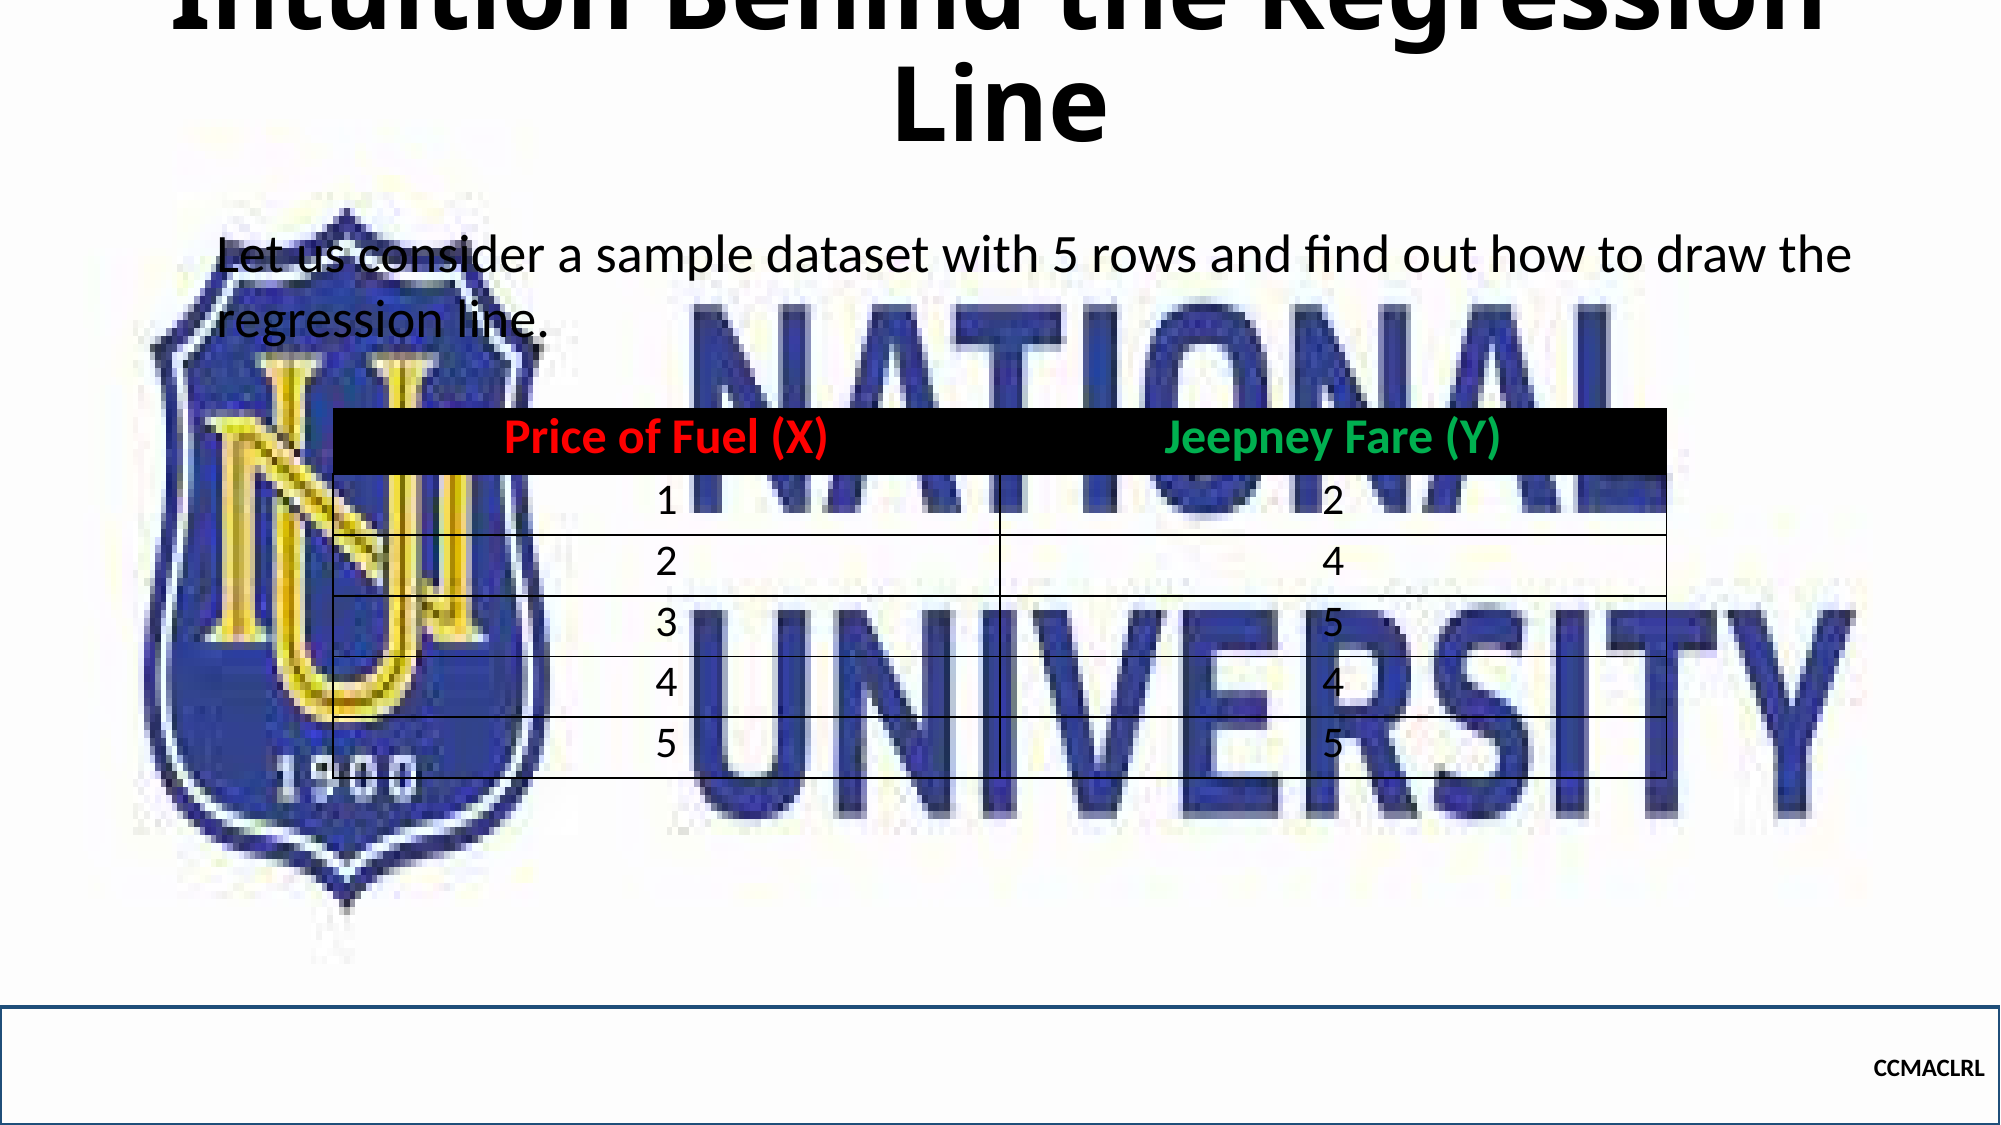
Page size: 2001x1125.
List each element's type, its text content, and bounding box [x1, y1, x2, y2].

table_cell 3 [334, 597, 999, 656]
table_cell 5 [1001, 718, 1666, 777]
title Intuition Behind the Regression Line [75, 53, 1925, 172]
table_cell 1 [334, 475, 999, 534]
picture [0, 0, 2000, 1007]
text_box Let us consider a sample dataset with 5 rows and find out how to draw the regression line. [201, 211, 1895, 356]
footer CCMACLRL [0, 1007, 2000, 1125]
table_header Jeepney Fare (Y) [1000, 409, 1666, 473]
table_cell 5 [334, 718, 999, 777]
table_cell 4 [1001, 536, 1666, 595]
table_cell 4 [334, 657, 999, 716]
table_cell 2 [334, 536, 999, 595]
table_cell 4 [1001, 657, 1666, 716]
table_cell 2 [1001, 475, 1666, 534]
table_header Price of Fuel (X) [334, 409, 1000, 473]
table_cell 5 [1001, 597, 1666, 656]
